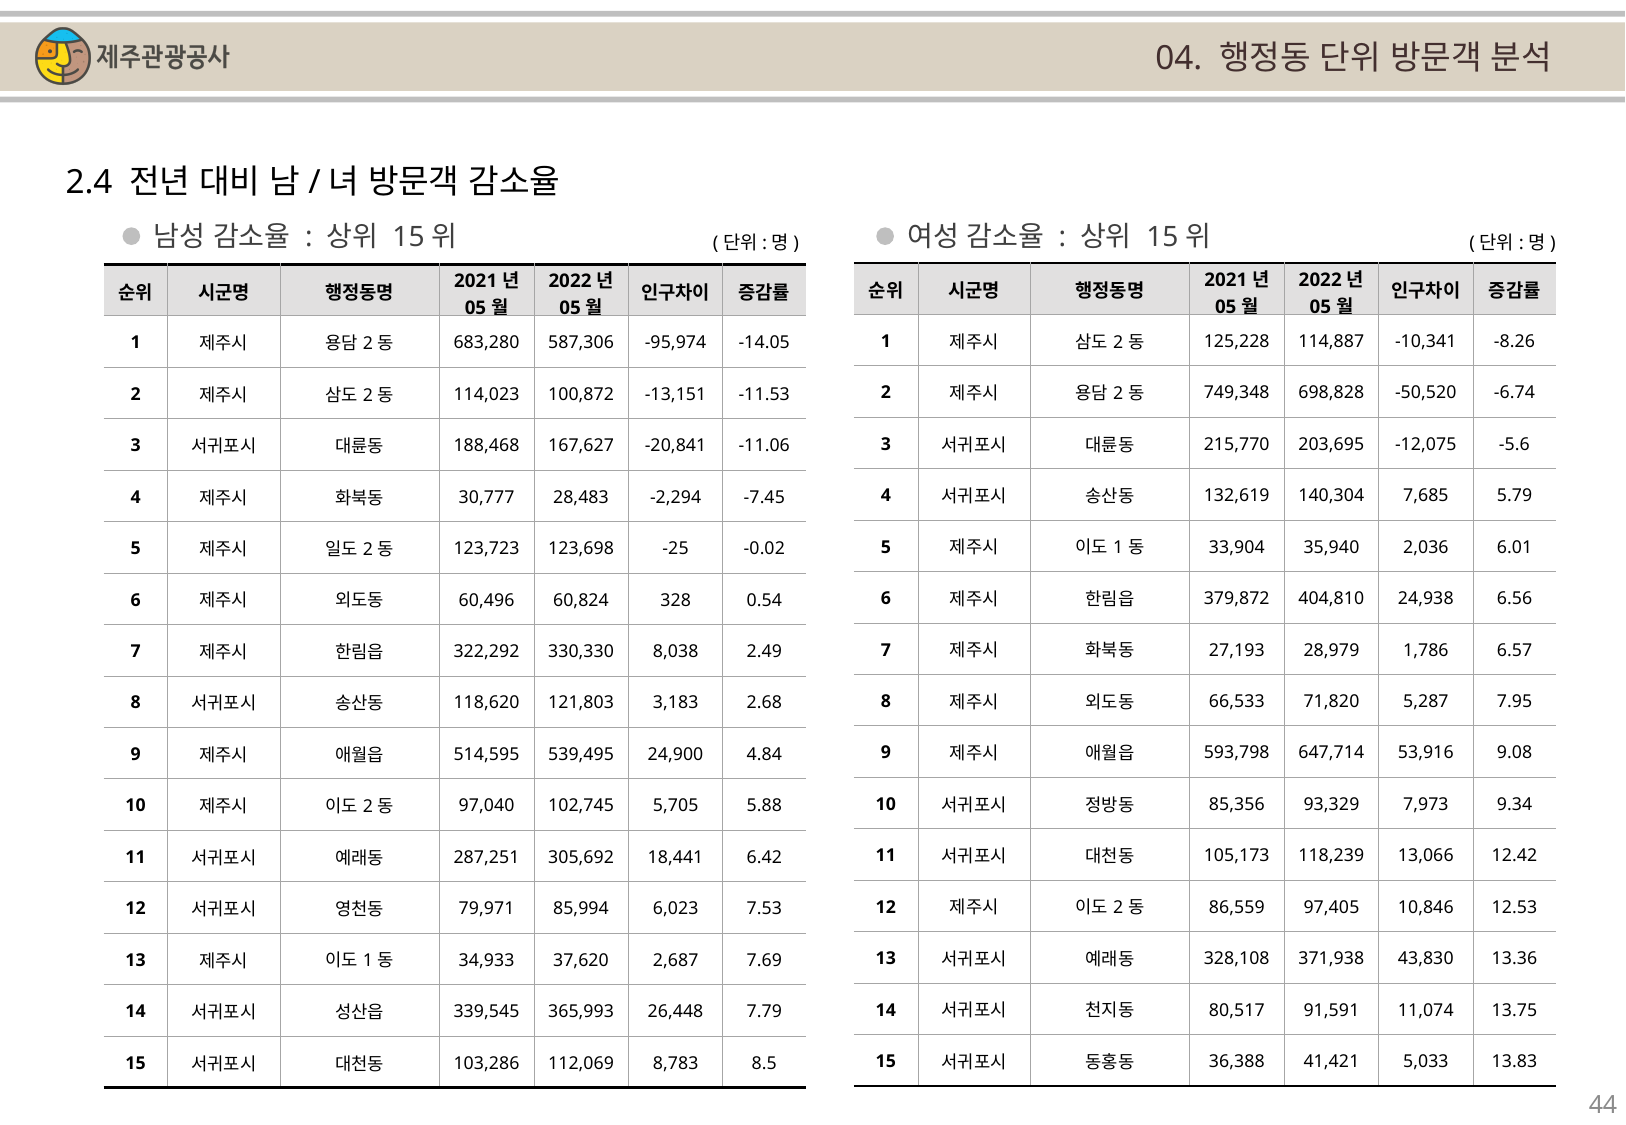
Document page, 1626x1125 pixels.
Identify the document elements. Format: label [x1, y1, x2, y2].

table_cell [1190, 1035, 1284, 1085]
table_cell [104, 882, 167, 933]
table_cell [281, 1037, 439, 1086]
text_box [698, 223, 814, 261]
table_cell [440, 779, 534, 830]
table_cell [1379, 675, 1473, 725]
table_cell [629, 728, 722, 778]
table_cell [535, 985, 628, 1036]
table_cell [919, 572, 1030, 623]
table_cell [535, 625, 628, 676]
table_cell [723, 471, 806, 521]
table_cell [919, 315, 1030, 365]
table_cell [1031, 1035, 1189, 1085]
table_cell [440, 1037, 534, 1086]
table_cell [1285, 469, 1378, 520]
table_cell [535, 316, 628, 367]
table_cell [919, 418, 1030, 468]
table_cell [1031, 469, 1189, 520]
table_cell [168, 831, 280, 881]
table_cell [1474, 521, 1556, 571]
table_cell [535, 368, 628, 418]
table_cell [1285, 624, 1378, 674]
table_header [168, 266, 280, 315]
table_cell [104, 316, 167, 367]
table_cell [723, 522, 806, 573]
table_cell [1474, 1035, 1556, 1063]
table_cell [629, 522, 722, 573]
table_header [1474, 264, 1556, 314]
table_header [281, 266, 439, 315]
table_header [104, 266, 167, 315]
table_header [919, 264, 1030, 314]
table_cell [1285, 572, 1378, 623]
table_cell [281, 728, 439, 778]
table_cell [1474, 366, 1556, 417]
table_cell [723, 728, 806, 778]
table_cell [1285, 984, 1378, 1034]
table_cell [1031, 778, 1189, 828]
table_cell [1474, 624, 1556, 674]
table_cell [723, 419, 806, 470]
table_header [629, 266, 722, 315]
table_cell [168, 522, 280, 573]
table_cell [723, 1037, 806, 1086]
table_cell [281, 574, 439, 624]
table_cell [1474, 469, 1556, 520]
table_cell [1031, 881, 1189, 931]
table_cell [1474, 572, 1556, 623]
text_box [1042, 28, 1595, 84]
table_cell [1379, 984, 1473, 1034]
table_cell [1190, 829, 1284, 880]
table_cell [104, 368, 167, 418]
table_cell [629, 1037, 722, 1086]
table_cell [919, 881, 1030, 931]
table_cell [440, 522, 534, 573]
table_cell [281, 677, 439, 727]
table_cell [629, 882, 722, 933]
table_cell [1031, 315, 1189, 365]
table_cell [629, 574, 722, 624]
table_cell [1379, 726, 1473, 777]
table_cell [281, 882, 439, 933]
table_cell [919, 984, 1030, 1034]
table_cell [919, 778, 1030, 828]
table_cell [854, 984, 918, 1034]
table_cell [919, 624, 1030, 674]
table_cell [1474, 726, 1556, 777]
table_cell [1285, 726, 1378, 777]
table_cell [1379, 624, 1473, 674]
table_cell [1190, 624, 1284, 674]
table_cell [1474, 675, 1556, 725]
table_cell [1379, 469, 1473, 520]
table_cell [1190, 984, 1284, 1034]
table_cell [1190, 572, 1284, 623]
table_cell [1285, 932, 1378, 983]
table_cell [535, 677, 628, 727]
table_cell [723, 831, 806, 881]
table_header [723, 266, 806, 315]
table_cell [168, 985, 280, 1036]
table_cell [854, 881, 918, 931]
table_cell [1285, 521, 1378, 571]
table_cell [1031, 829, 1189, 880]
table_cell [535, 728, 628, 778]
table_cell [919, 675, 1030, 725]
table_cell [440, 882, 534, 933]
table_cell [723, 779, 806, 830]
table_cell [1190, 418, 1284, 468]
table_cell [1031, 984, 1189, 1034]
table_cell [168, 934, 280, 984]
table_cell [535, 934, 628, 984]
text_box [1454, 223, 1571, 261]
table_cell [1031, 366, 1189, 417]
table_cell [1031, 726, 1189, 777]
table_cell [1379, 521, 1473, 571]
text_box [875, 210, 1226, 260]
table_cell [919, 932, 1030, 983]
table_cell [1474, 418, 1556, 468]
table_cell [629, 934, 722, 984]
table_header [1379, 264, 1473, 314]
table_cell [854, 675, 918, 725]
table_cell [440, 934, 534, 984]
table_cell [168, 419, 280, 470]
table_cell [1285, 366, 1378, 417]
table_cell [629, 677, 722, 727]
table_cell [1190, 469, 1284, 520]
table_cell [723, 368, 806, 418]
table_cell [1190, 881, 1284, 931]
table_cell [1190, 521, 1284, 571]
text_box [50, 152, 1144, 208]
table_cell [854, 778, 918, 828]
table_cell [281, 419, 439, 470]
table_cell [535, 779, 628, 830]
table_cell [723, 574, 806, 624]
text_box [121, 210, 472, 260]
table_cell [1379, 829, 1473, 880]
table_cell [1190, 932, 1284, 983]
table_cell [281, 625, 439, 676]
table_cell [535, 471, 628, 521]
table_cell [104, 779, 167, 830]
table_cell [1474, 932, 1556, 983]
table_cell [104, 522, 167, 573]
table_cell [723, 985, 806, 1036]
table_header [1285, 264, 1378, 314]
table_cell [1474, 829, 1556, 880]
table_cell [1031, 572, 1189, 623]
table_cell [440, 419, 534, 470]
table_cell [1190, 366, 1284, 417]
table_cell [629, 985, 722, 1036]
table_cell [535, 831, 628, 881]
table_cell [919, 469, 1030, 520]
table_cell [440, 471, 534, 521]
table_cell [629, 471, 722, 521]
table_cell [104, 934, 167, 984]
table_cell [1379, 1035, 1473, 1063]
table_cell [168, 882, 280, 933]
table_cell [1285, 1035, 1378, 1063]
table_cell [854, 418, 918, 468]
table_cell [629, 831, 722, 881]
table_cell [1379, 881, 1473, 931]
table_cell [1285, 675, 1378, 725]
table_cell [1379, 315, 1473, 365]
table_cell [440, 625, 534, 676]
table_cell [1474, 984, 1556, 1034]
table_cell [104, 1037, 167, 1086]
table_cell [629, 316, 722, 367]
table_cell [104, 728, 167, 778]
table_cell [854, 932, 918, 983]
table_cell [168, 1037, 280, 1086]
table_cell [919, 366, 1030, 417]
table_cell [1474, 881, 1556, 931]
table_cell [1190, 778, 1284, 828]
table_cell [1031, 521, 1189, 571]
table_cell [1474, 315, 1556, 365]
table_cell [104, 419, 167, 470]
table_cell [629, 625, 722, 676]
table_cell [281, 471, 439, 521]
table_cell [1379, 778, 1473, 828]
table_cell [440, 728, 534, 778]
table_cell [919, 521, 1030, 571]
table_cell [104, 985, 167, 1036]
table_header [854, 264, 918, 314]
table_cell [1285, 315, 1378, 365]
table_cell [168, 574, 280, 624]
table_cell [535, 1037, 628, 1086]
table_cell [629, 368, 722, 418]
table_header [535, 266, 628, 315]
table_cell [281, 522, 439, 573]
table_cell [1474, 778, 1556, 828]
table_cell [1031, 932, 1189, 983]
table_cell [1285, 881, 1378, 931]
table_cell [854, 624, 918, 674]
table_cell [1190, 726, 1284, 777]
table_cell [281, 779, 439, 830]
table_cell [854, 726, 918, 777]
table_cell [168, 728, 280, 778]
table_cell [104, 831, 167, 881]
picture [31, 26, 232, 87]
table_cell [1379, 572, 1473, 623]
table_cell [723, 882, 806, 933]
table_cell [1190, 315, 1284, 365]
table_cell [440, 985, 534, 1036]
table_cell [104, 677, 167, 727]
table_cell [535, 574, 628, 624]
table_cell [1379, 366, 1473, 417]
table_cell [1031, 675, 1189, 725]
table_cell [281, 316, 439, 367]
table_cell [440, 368, 534, 418]
table_cell [168, 677, 280, 727]
table_cell [168, 625, 280, 676]
table_cell [1379, 932, 1473, 983]
table_cell [440, 574, 534, 624]
table_cell [168, 779, 280, 830]
table_cell [1285, 418, 1378, 468]
table_cell [629, 419, 722, 470]
table_cell [1031, 418, 1189, 468]
table_header [440, 266, 534, 315]
table_cell [440, 831, 534, 881]
table_cell [168, 471, 280, 521]
table_cell [1285, 778, 1378, 828]
table_header [1190, 264, 1284, 314]
table_cell [104, 625, 167, 676]
table_cell [535, 522, 628, 573]
table_cell [854, 366, 918, 417]
table_cell [723, 677, 806, 727]
table_cell [281, 985, 439, 1036]
table_cell [281, 831, 439, 881]
table_header [1031, 264, 1189, 314]
table_cell [854, 1035, 918, 1085]
table_cell [104, 574, 167, 624]
table_cell [104, 471, 167, 521]
table_cell [1031, 624, 1189, 674]
table_cell [919, 829, 1030, 880]
table_cell [440, 677, 534, 727]
table_cell [854, 829, 918, 880]
table_cell [1190, 675, 1284, 725]
table_cell [1379, 418, 1473, 468]
table_cell [440, 316, 534, 367]
table_cell [1285, 829, 1378, 880]
table_cell [168, 368, 280, 418]
table_cell [168, 316, 280, 367]
table_cell [854, 572, 918, 623]
table_cell [919, 1035, 1030, 1085]
table_cell [919, 726, 1030, 777]
table_cell [854, 521, 918, 571]
table_cell [723, 625, 806, 676]
table_cell [854, 469, 918, 520]
table_cell [535, 419, 628, 470]
table_cell [723, 934, 806, 984]
slide_number [1251, 1063, 1618, 1123]
table_cell [723, 316, 806, 367]
table_cell [281, 368, 439, 418]
table_cell [629, 779, 722, 830]
table_cell [281, 934, 439, 984]
table_cell [854, 315, 918, 365]
table_cell [535, 882, 628, 933]
